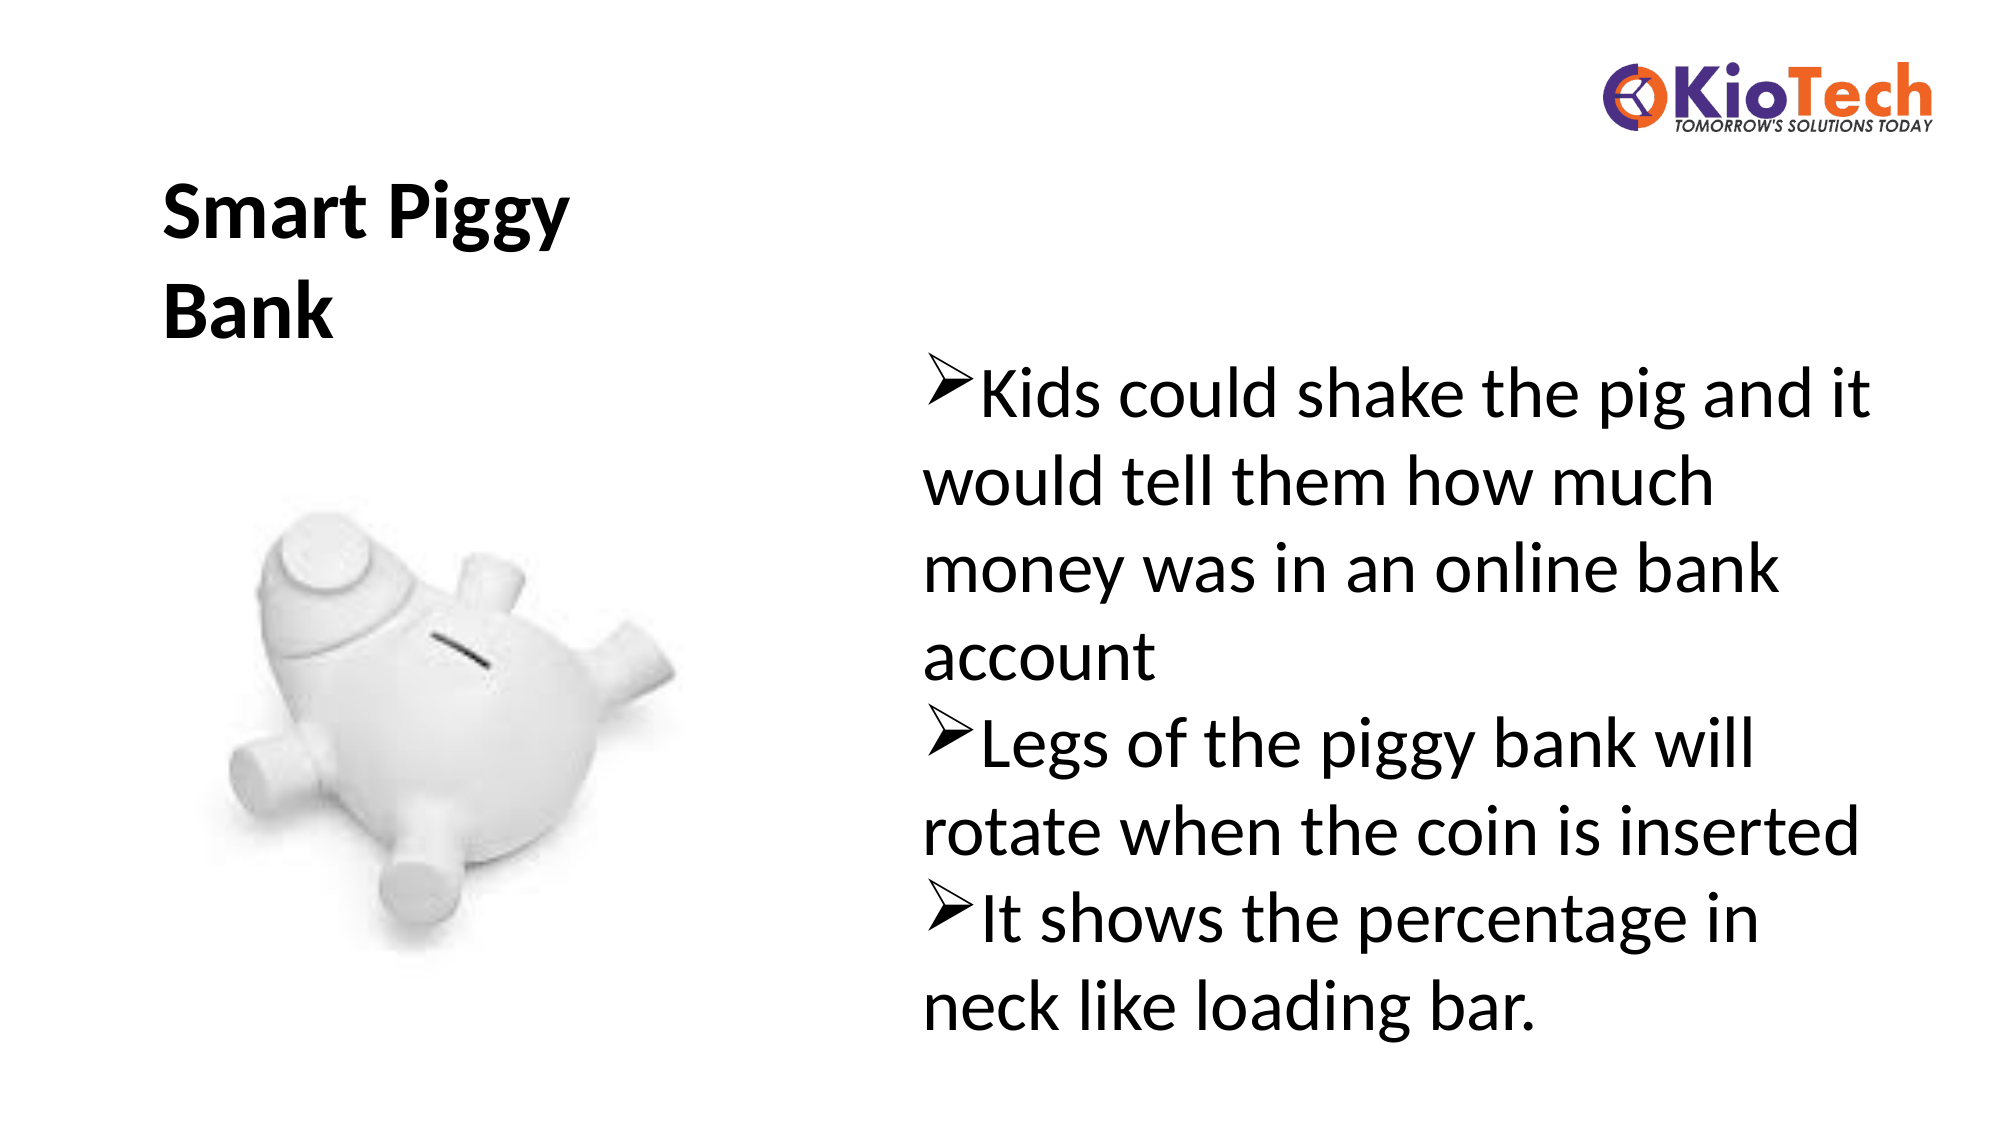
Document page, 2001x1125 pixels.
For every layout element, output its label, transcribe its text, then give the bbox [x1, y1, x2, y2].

text_box Smart Piggy Bank [147, 147, 610, 363]
picture [56, 474, 858, 978]
text_box Kids could shake the pig and it would tell them how much money was in an online bank account Legs of the piggy bank will rotate when the coin is inserted It shows the percentage in neck like loading bar. [907, 337, 1920, 1053]
picture [1602, 62, 1933, 132]
